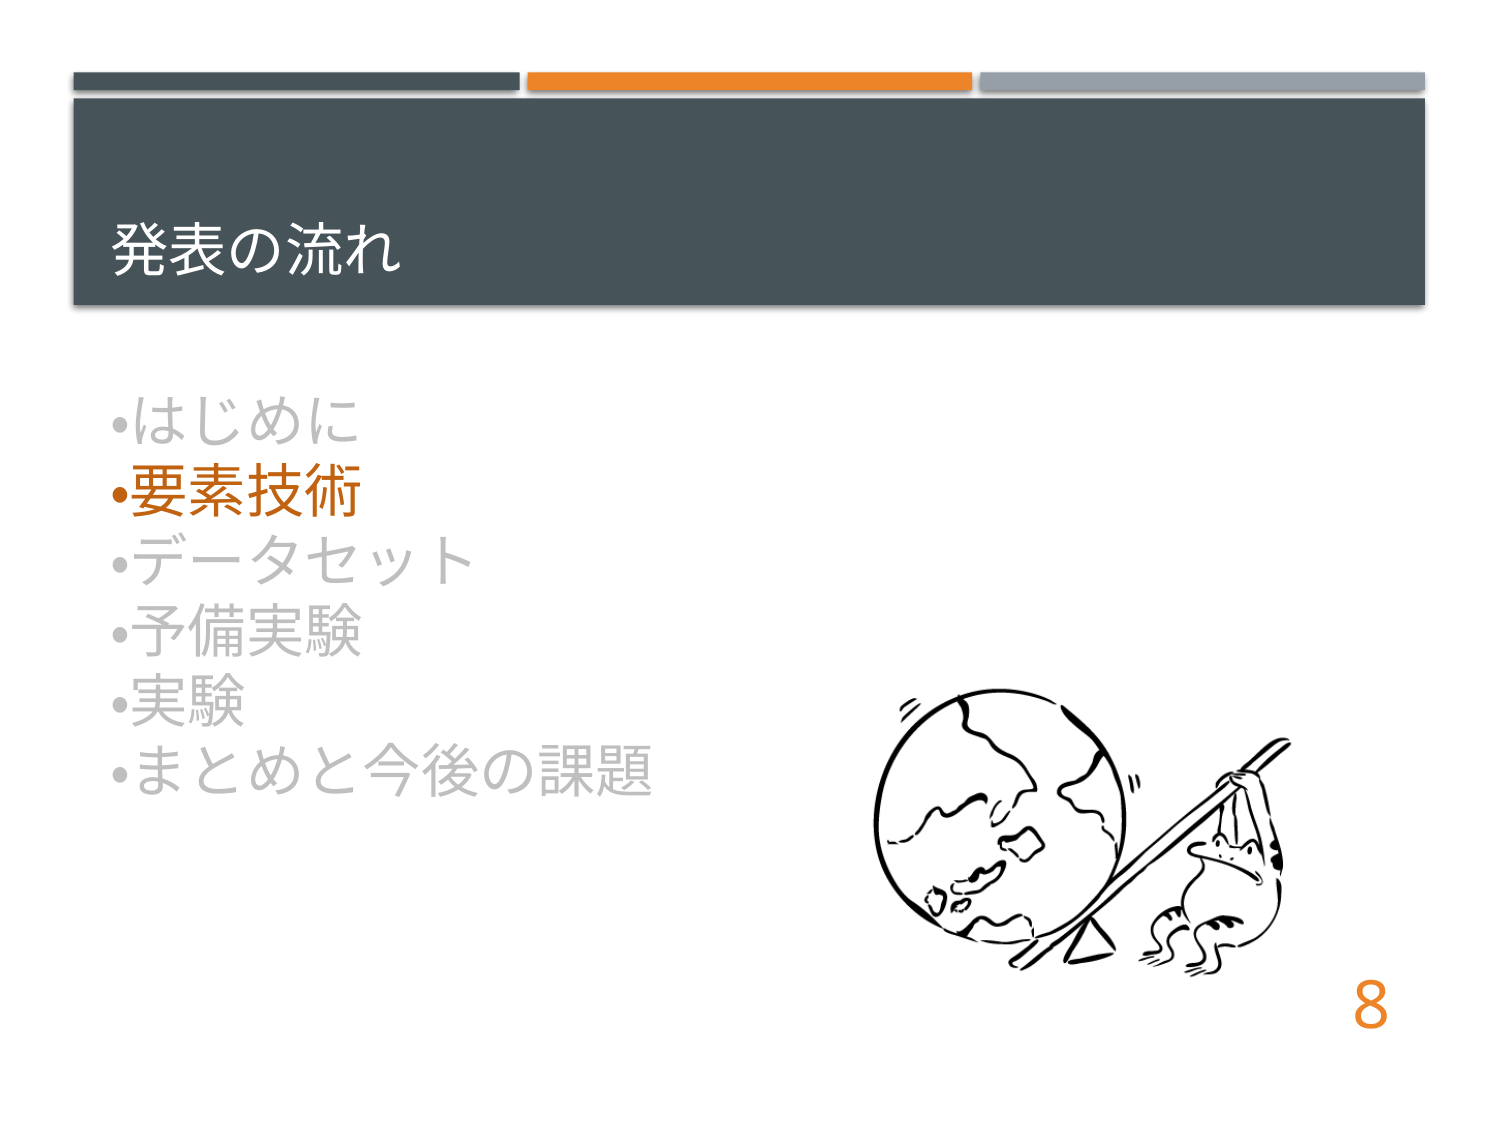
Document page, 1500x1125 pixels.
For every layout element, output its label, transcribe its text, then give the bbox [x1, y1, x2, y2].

slide_number 8 [1279, 1032, 1406, 1037]
picture [785, 608, 1407, 1024]
text_box ・はじめに ・要素技術 ・データセット ・予備実験 ・実験 ・まとめと今後の課題 [95, 376, 1314, 812]
title 発表の流れ [95, 112, 1406, 291]
